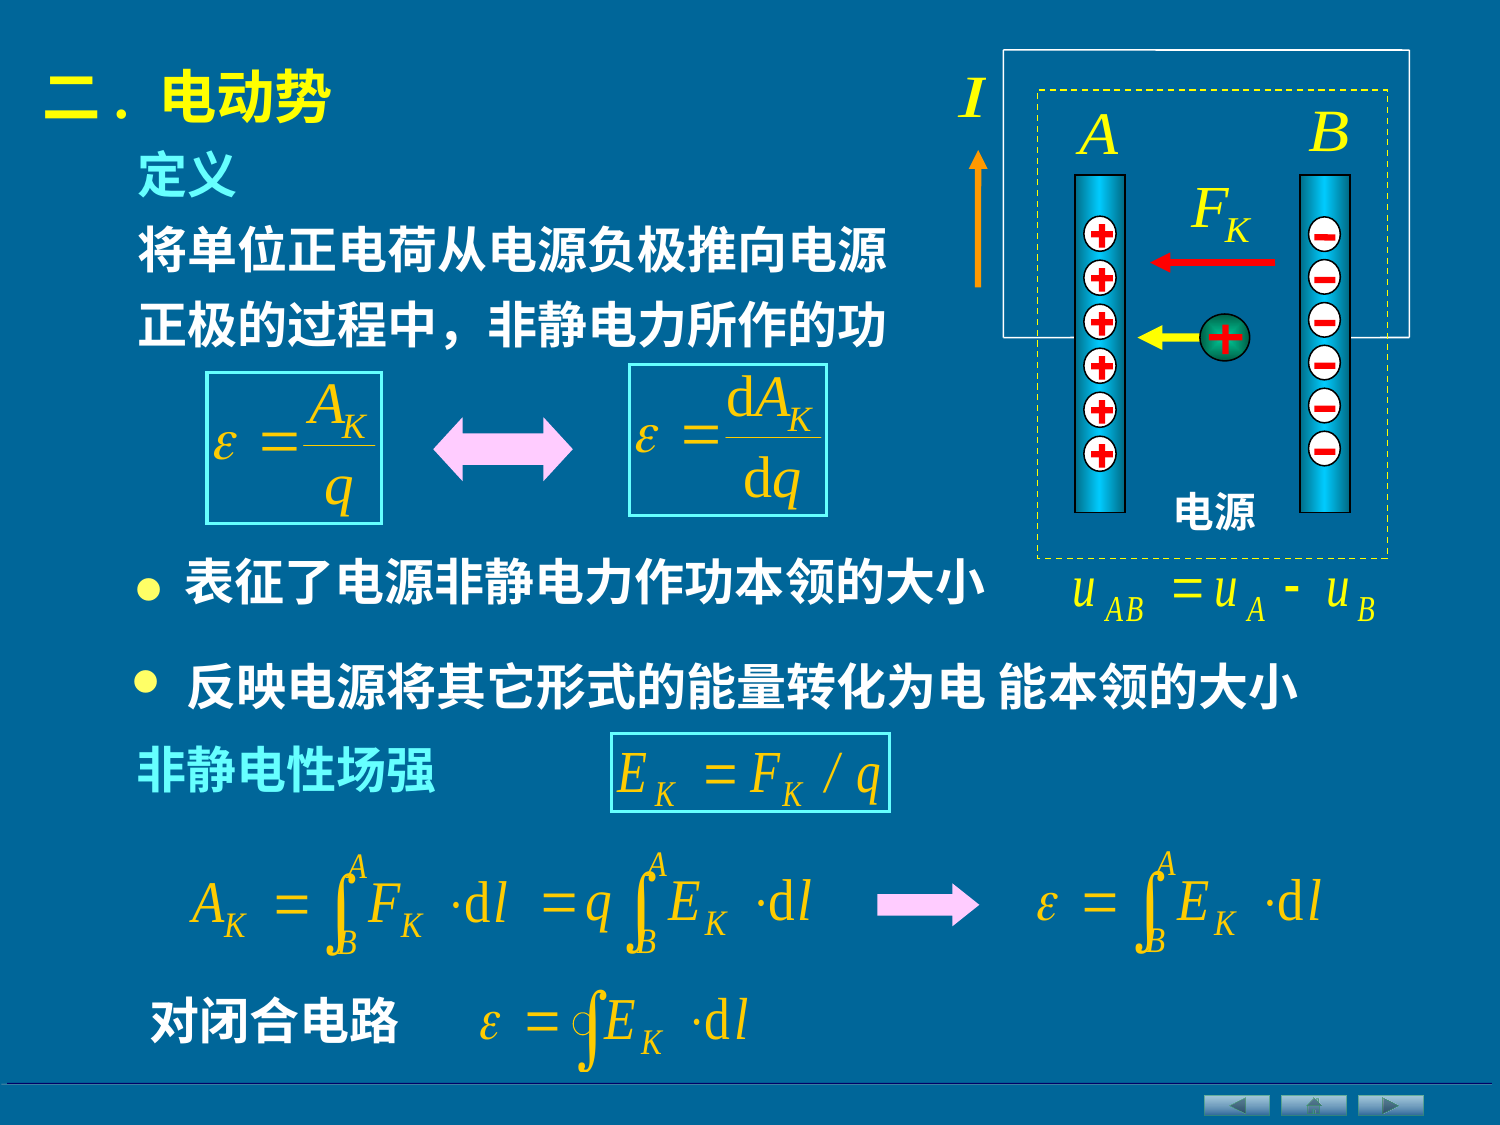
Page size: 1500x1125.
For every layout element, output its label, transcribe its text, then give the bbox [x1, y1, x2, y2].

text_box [612, 734, 888, 810]
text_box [952, 72, 987, 121]
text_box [1199, 313, 1250, 362]
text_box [1003, 49, 1410, 338]
text_box [878, 884, 979, 925]
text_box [535, 844, 830, 958]
text_box 表征了电源非静电力作功本领的大小 [179, 542, 1060, 618]
picture [970, 163, 978, 287]
text_box [971, 149, 985, 288]
text_box 将单位正电荷从电源负极推向电源正极的过程中，非静电力所作的功 [122, 196, 950, 362]
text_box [1083, 215, 1117, 472]
text_box 对闭合电路 [134, 981, 470, 1057]
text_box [1308, 216, 1341, 467]
text_box 非静电性场强 [121, 730, 499, 806]
text_box 反映电源将其它形式的能量转化为电 能本领的大小 [176, 632, 1500, 723]
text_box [1186, 169, 1256, 245]
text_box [208, 373, 380, 522]
text_box • [119, 526, 179, 641]
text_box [630, 366, 825, 515]
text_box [1071, 554, 1382, 625]
text_box 二. 电动势 [28, 53, 363, 138]
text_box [1032, 843, 1338, 957]
text_box [1037, 346, 1388, 559]
text_box 电源 [1133, 478, 1296, 543]
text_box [1302, 106, 1350, 155]
text_box [434, 419, 572, 480]
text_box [1071, 106, 1118, 158]
picture [979, 163, 986, 287]
text_box • [116, 618, 176, 734]
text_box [475, 975, 766, 1073]
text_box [183, 846, 524, 960]
text_box 定义 [122, 136, 395, 212]
